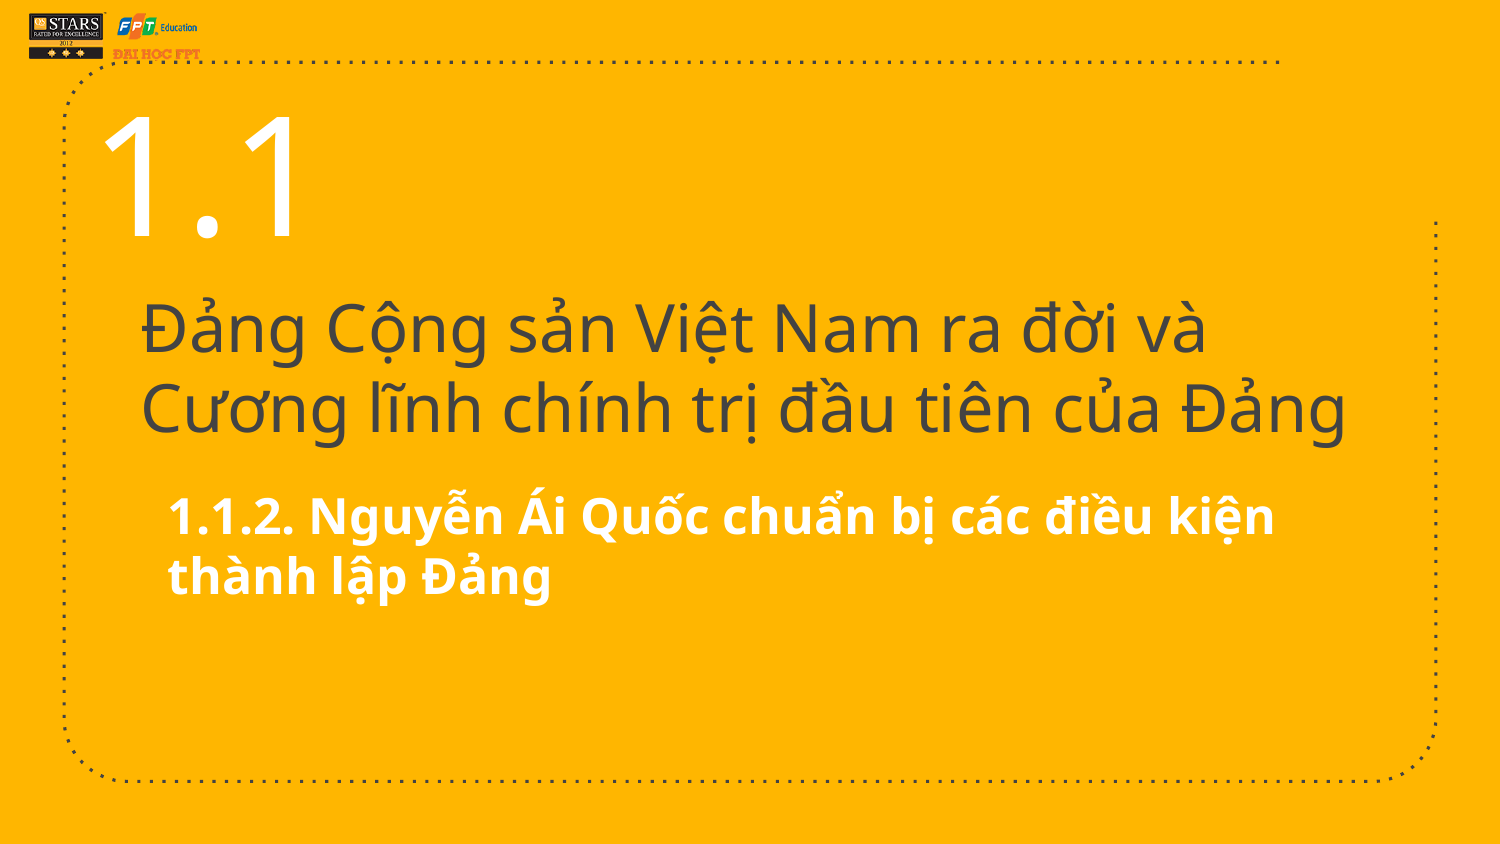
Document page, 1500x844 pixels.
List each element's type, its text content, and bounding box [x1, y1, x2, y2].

subtitle 1.1.2. Nguyễn Ái Quốc chuẩn bị các điều kiện thành lập Đảng [152, 469, 1428, 598]
title Đảng Cộng sản Việt Nam ra đời và Cương lĩnh chính trị đầu tiên của Đảng [125, 270, 1401, 461]
text_box 1.1 [72, 77, 344, 262]
picture [29, 12, 200, 61]
